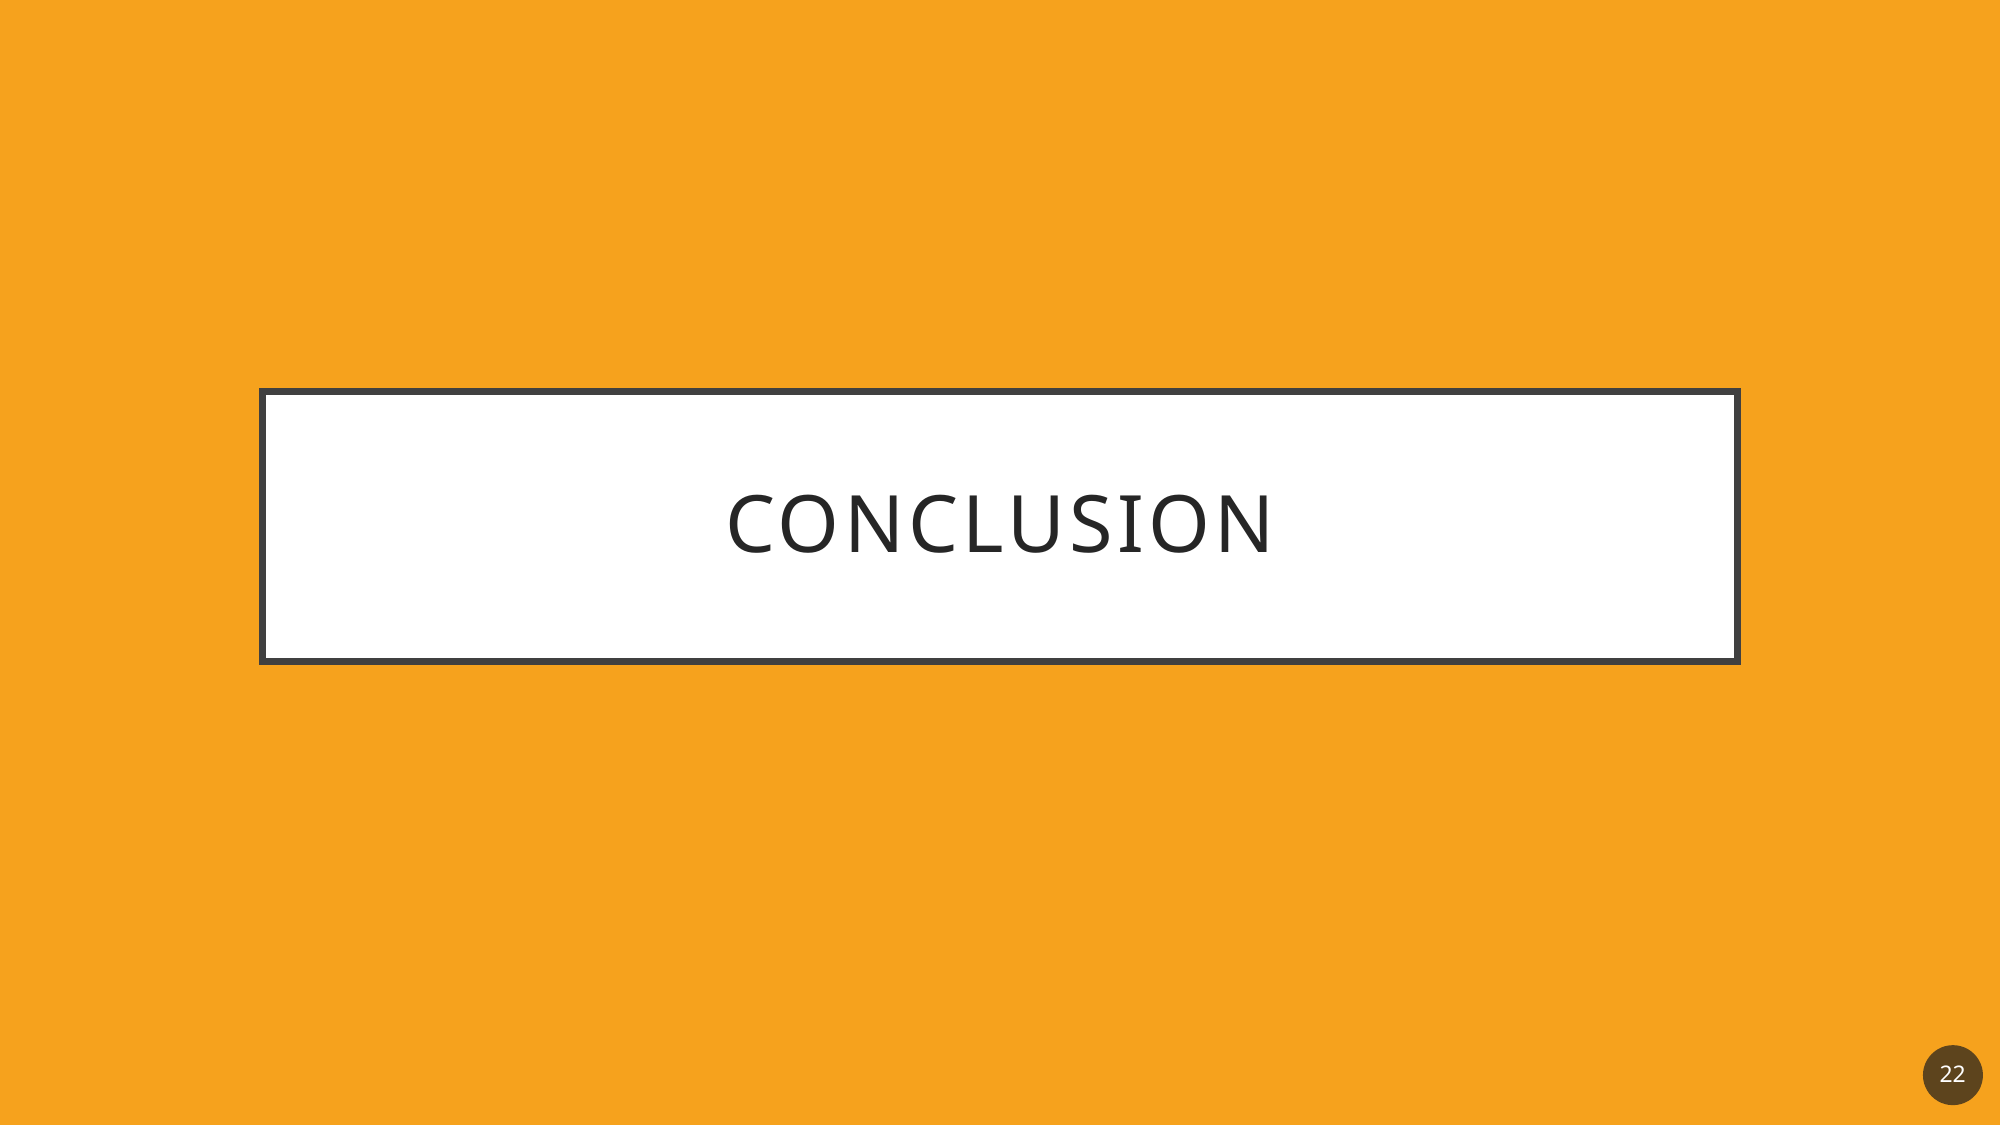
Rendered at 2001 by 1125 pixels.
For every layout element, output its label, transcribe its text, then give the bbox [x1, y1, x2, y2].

title conclusion [259, 388, 1741, 665]
slide_number 22 [1922, 1045, 1983, 1106]
